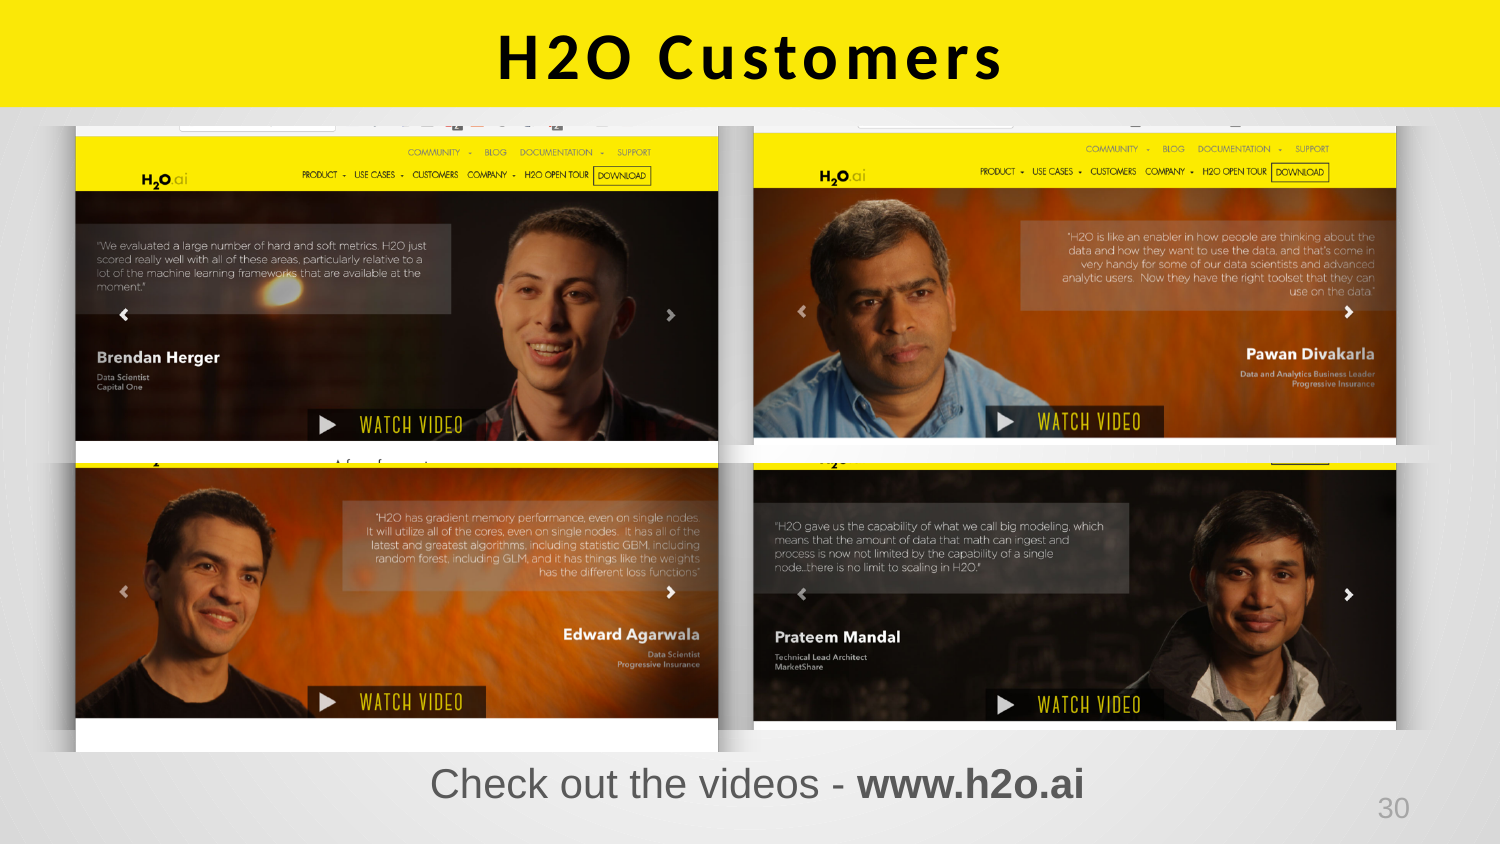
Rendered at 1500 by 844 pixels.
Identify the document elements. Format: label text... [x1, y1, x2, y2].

slide_number 30 [1074, 782, 1425, 827]
picture [24, 125, 1447, 752]
title H2O Customers [75, 0, 1425, 108]
text_box Check out the videos - www.h2o.ai [415, 749, 1101, 814]
